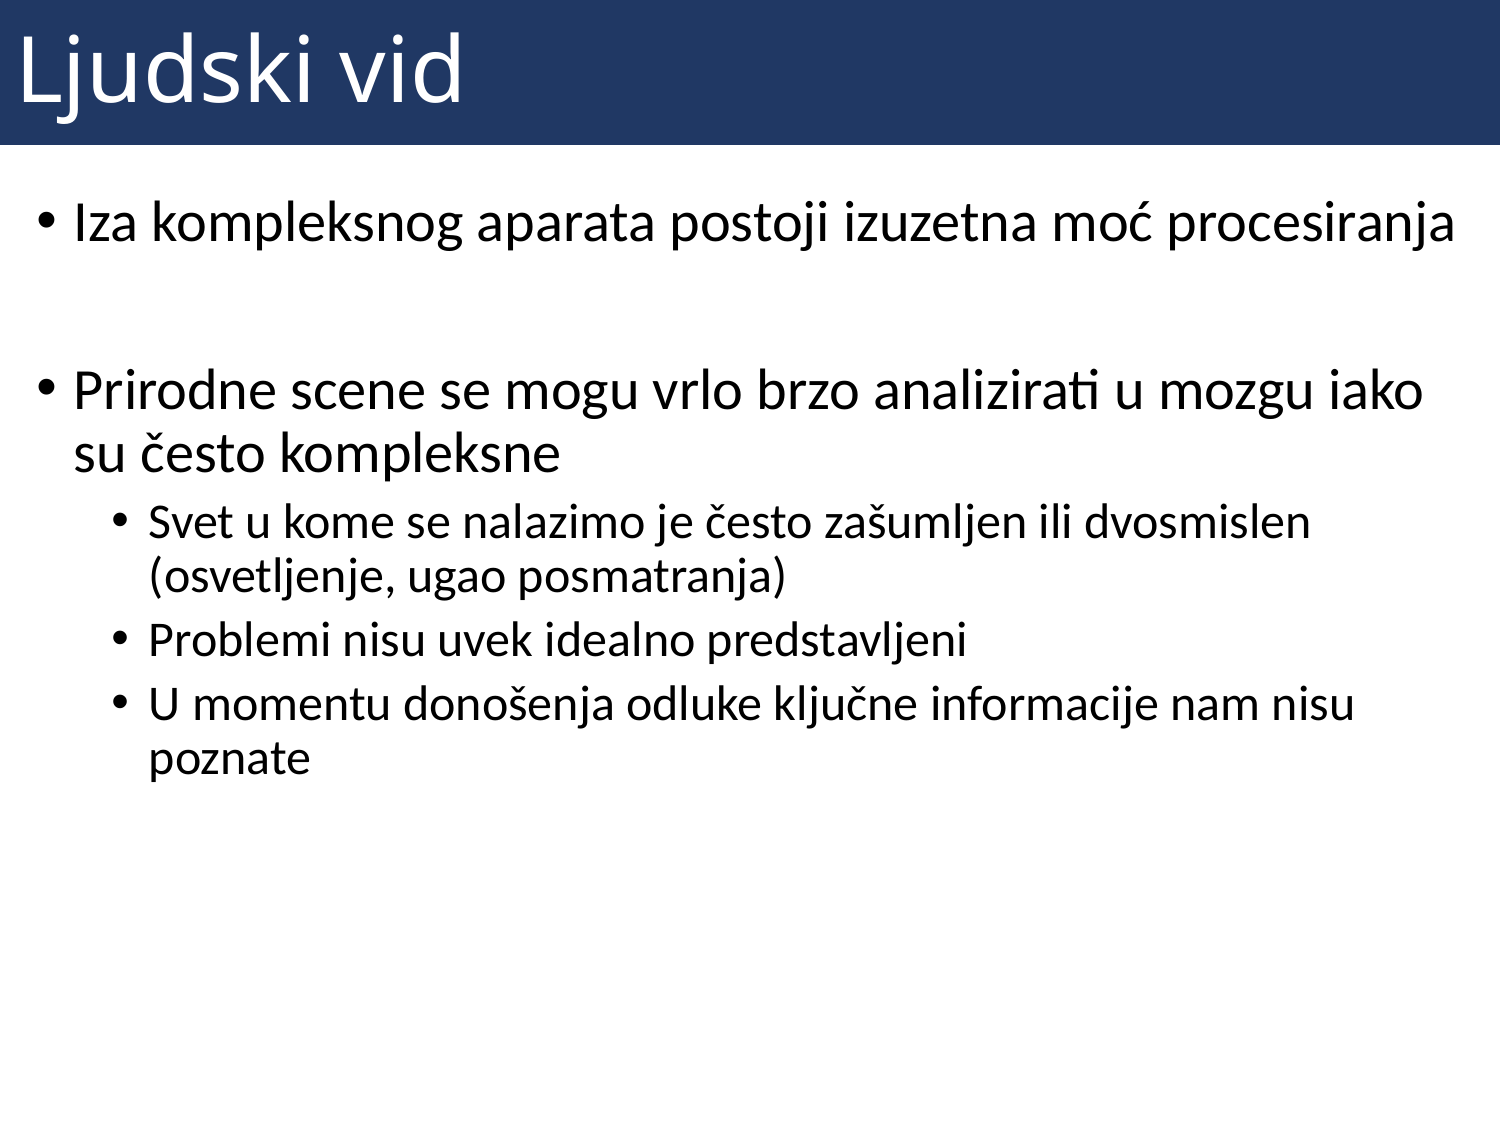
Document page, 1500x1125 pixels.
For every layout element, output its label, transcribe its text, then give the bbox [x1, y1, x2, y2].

title Ljudski vid [0, 0, 1500, 145]
list Iza kompleksnog aparata postoji izuzetna moć procesiranja Prirodne scene se mogu vrlo brzo analizirati u mozgu iako su često kompleksne Svet u kome se nalazimo je često zašumljen ili dvosmislen (osvetljenje, ugao posmatranja) Problemi nisu uvek idealno predstavljeni U momentu donošenja odluke ključne informacije nam nisu poznate [21, 184, 1479, 1026]
